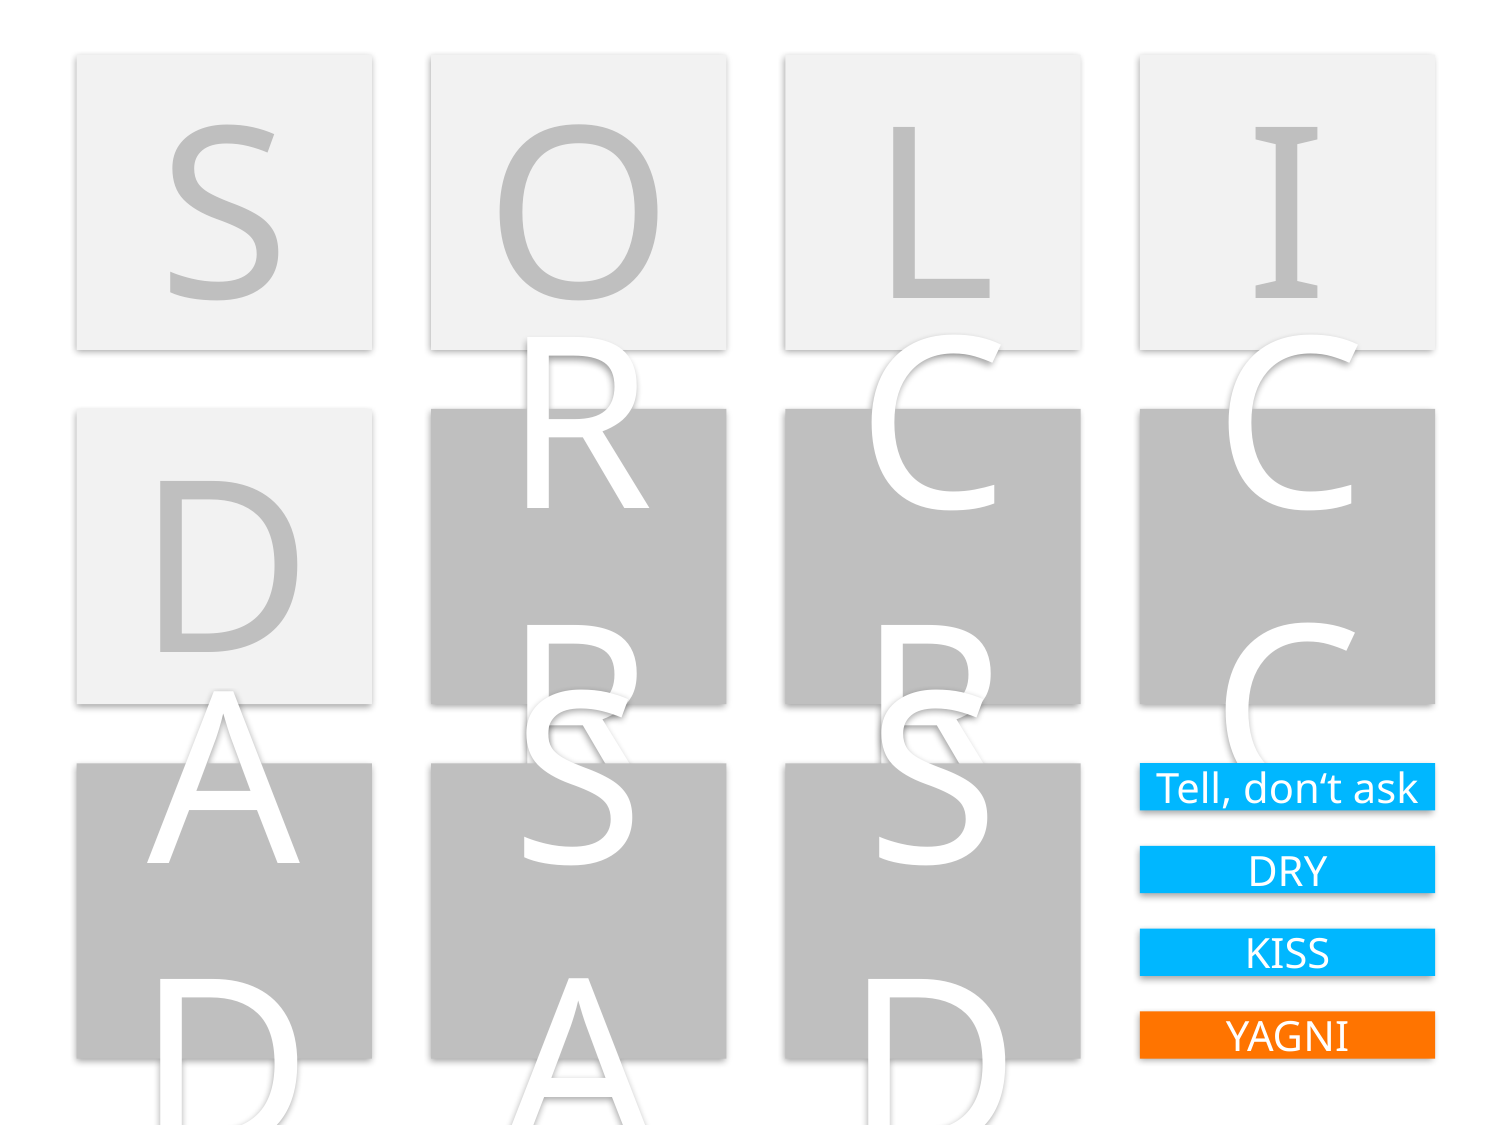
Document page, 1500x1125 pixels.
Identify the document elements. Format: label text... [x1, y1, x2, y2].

text_box DRY [1139, 845, 1436, 894]
text_box RR [430, 408, 727, 705]
text_box CC [1139, 408, 1436, 705]
text_box L [785, 54, 1081, 351]
text_box SD [785, 763, 1081, 1059]
text_box S [76, 54, 373, 351]
text_box YAGNI [1139, 1011, 1436, 1059]
text_box CR [785, 408, 1081, 705]
text_box AD [76, 763, 373, 1059]
text_box Tell, don‘t ask [1139, 762, 1436, 811]
text_box KISS [1139, 928, 1436, 977]
text_box O [430, 54, 727, 351]
text_box SA [430, 763, 727, 1059]
text_box I [1139, 54, 1436, 351]
text_box D [76, 408, 373, 705]
